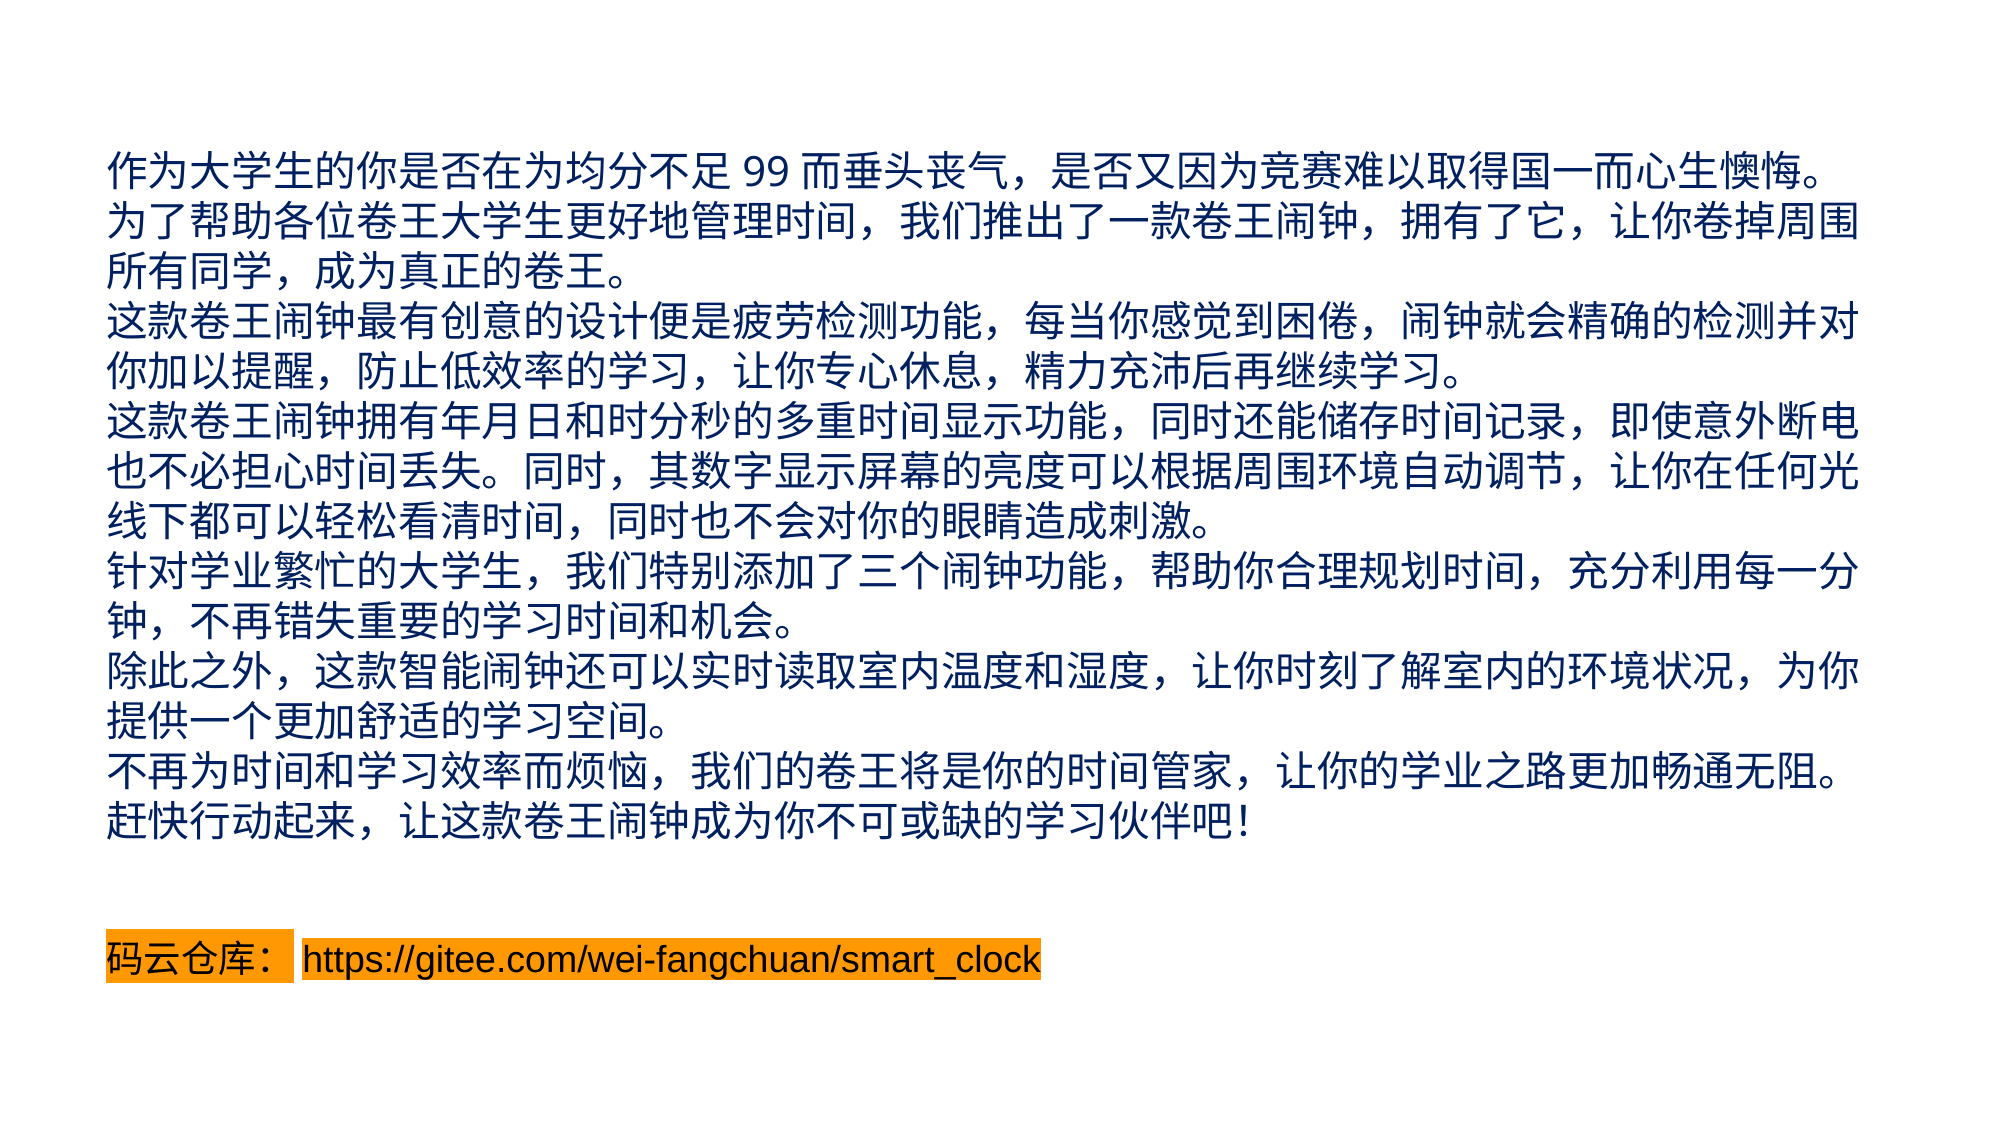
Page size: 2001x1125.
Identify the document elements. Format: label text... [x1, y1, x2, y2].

text_box 作为大学生的你是否在为均分不足99而垂头丧气，是否又因为竞赛难以取得国一而心生懊悔。为了帮助各位卷王大学生更好地管理时间，我们推出了一款卷王闹钟，拥有了它，让你卷掉周围所有同学，成为真正的卷王。 这款卷王闹钟最有创意的设计便是疲劳检测功能，每当你感觉到困倦，闹钟就会精确的检测并对你加以提醒，防止低效率的学习，让你专心休息，精力充沛后再继续学习。 这款卷王闹钟拥有年月日和时分秒的多重时间显示功能，同时还能储存时间记录，即使意外断电也不必担心时间丢失。同时，其数字显示屏幕的亮度可以根据周围环境自动调节，让你在任何光线下都可以轻松看清时间，同时也不会对你的眼睛造成刺激。 针对学业繁忙的大学生，我们特别添加了三个闹钟功能，帮助你合理规划时间，充分利用每一分钟，不再错失重要的学习时间和机会。 除此之外，这款智能闹钟还可以实时读取室内温度和湿度，让你时刻了解室内的环境状况，为你提供一个更加舒适的学习空间。 不再为时间和学习效率而烦恼，我们的卷王将是你的时间管家，让你的学业之路更加畅通无阻。赶快行动起来，让这款卷王闹钟成为你不可或缺的学习伙伴吧！ 码云仓库：https://gitee.com/wei-fangchuan/smart_clock [91, 137, 1880, 988]
